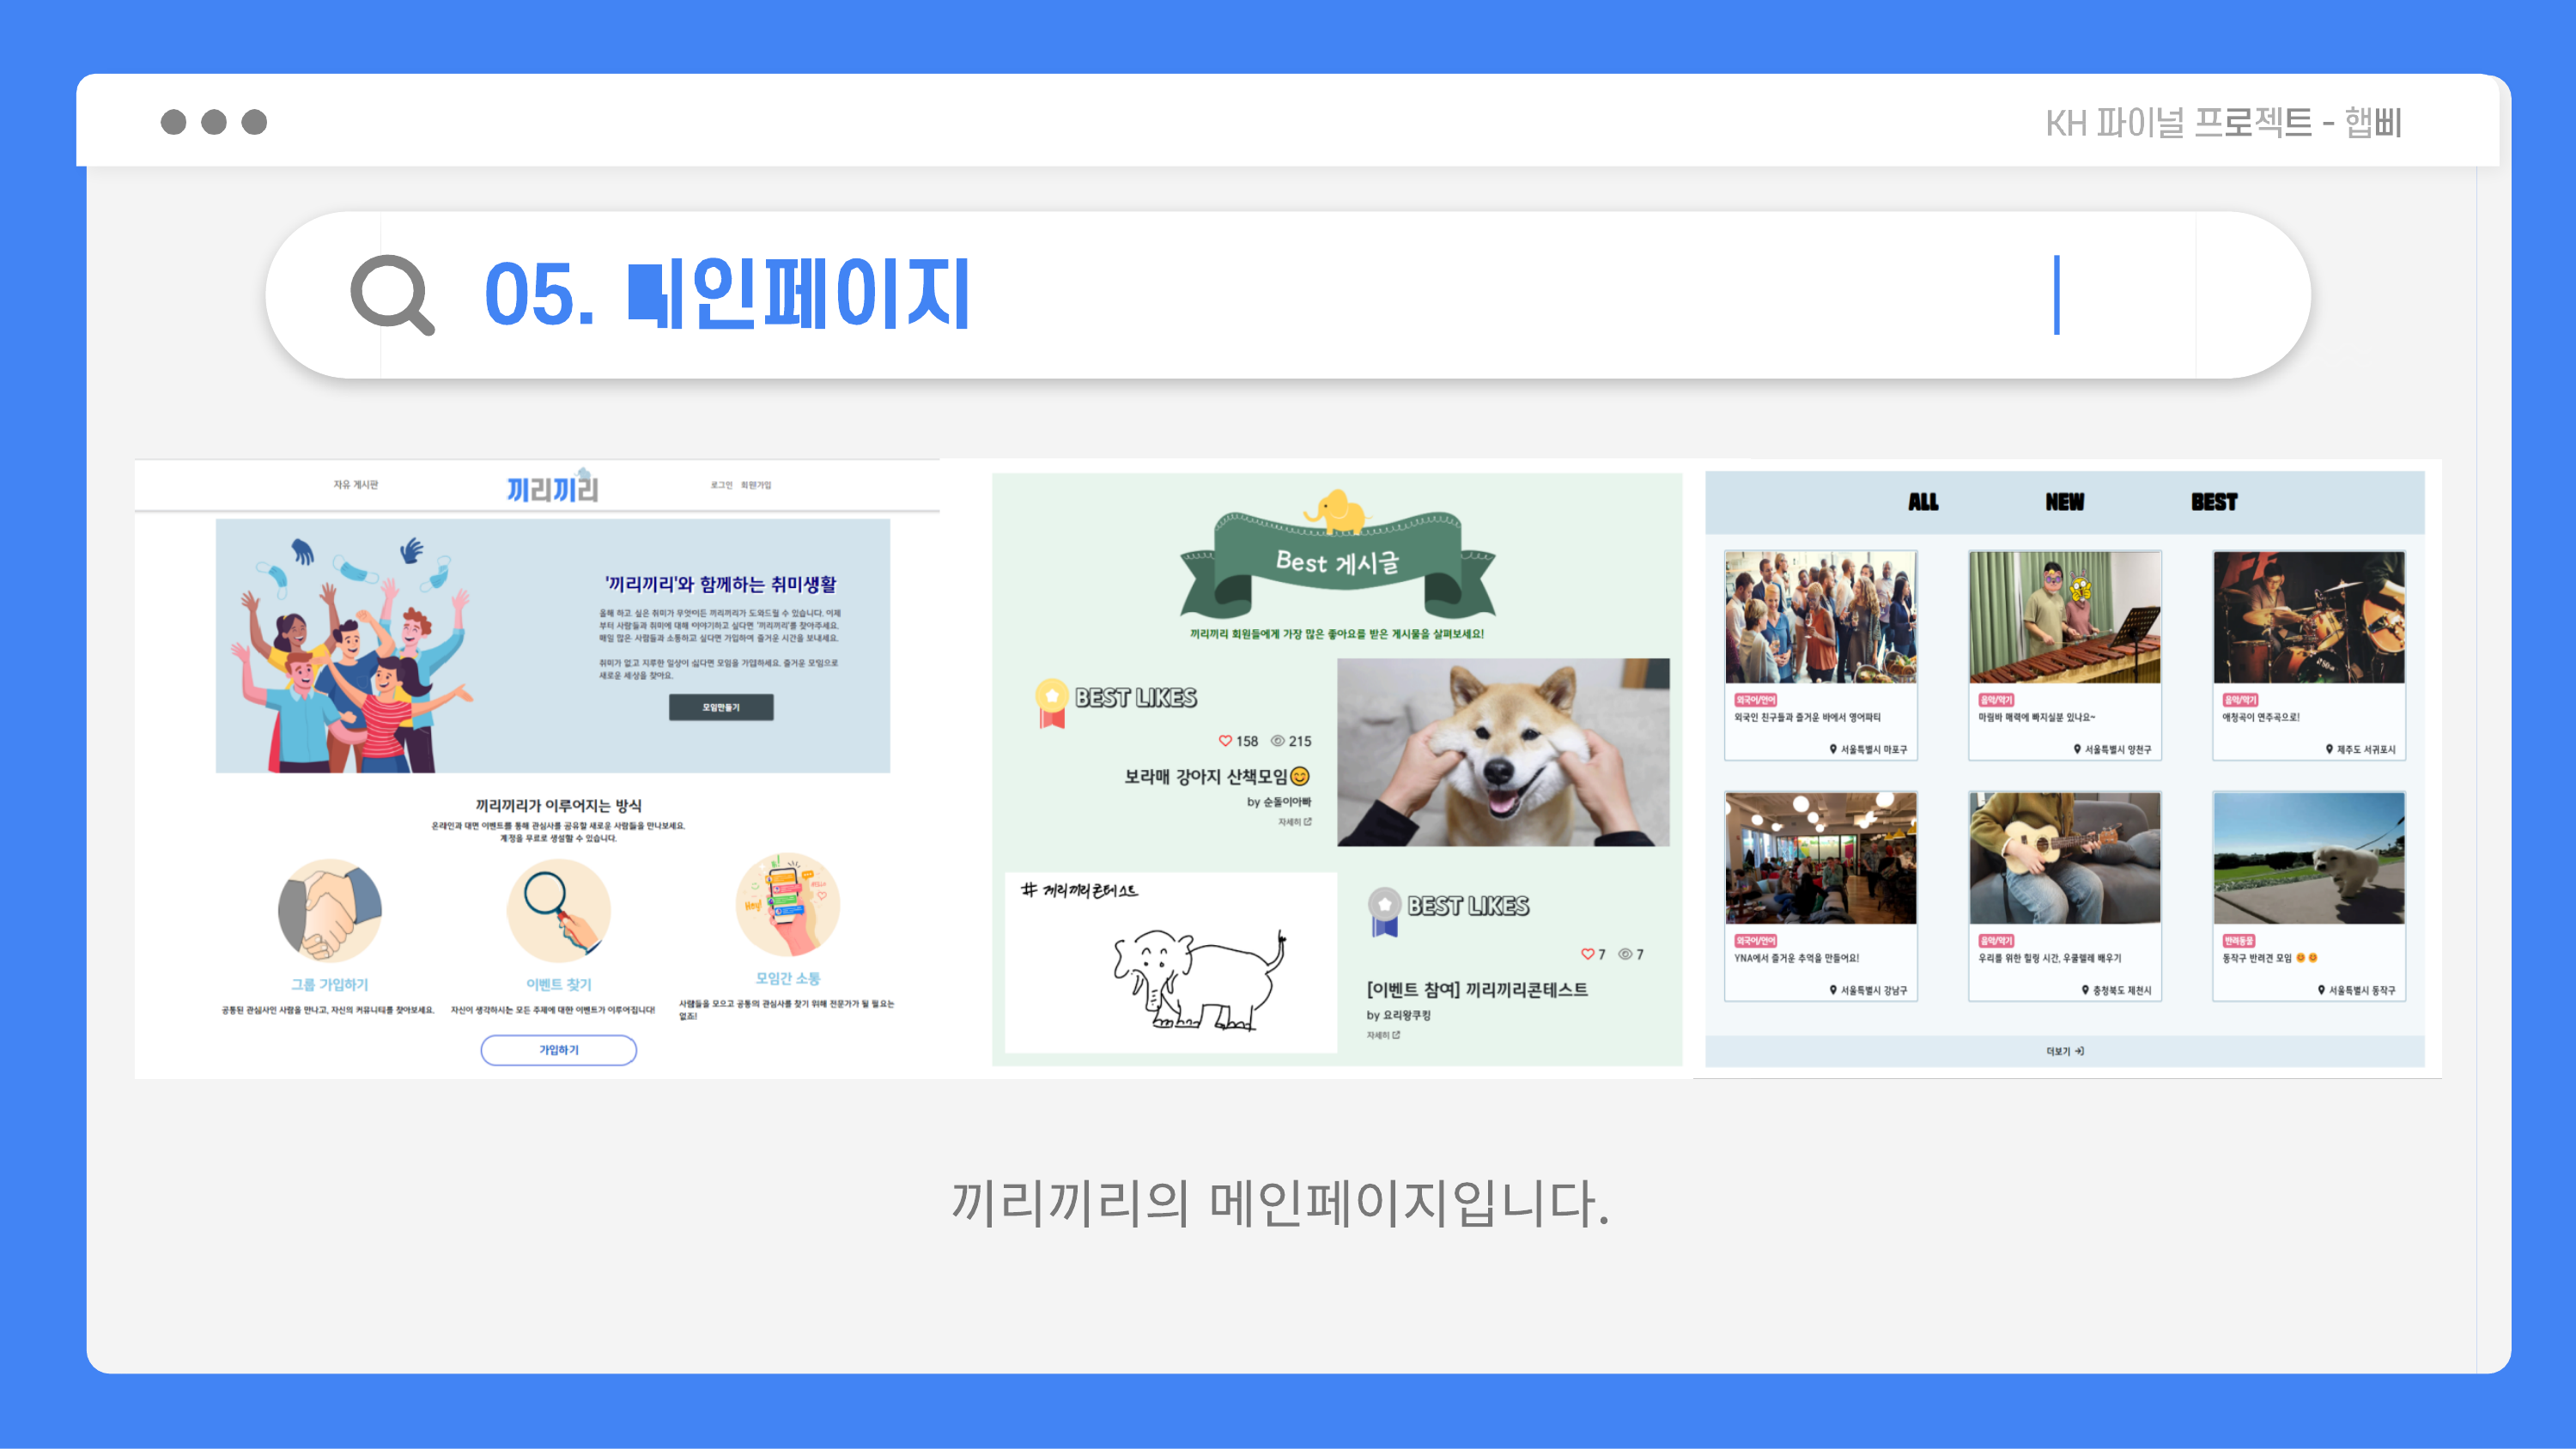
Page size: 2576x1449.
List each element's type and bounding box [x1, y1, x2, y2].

text_box [0, 33, 2576, 1374]
